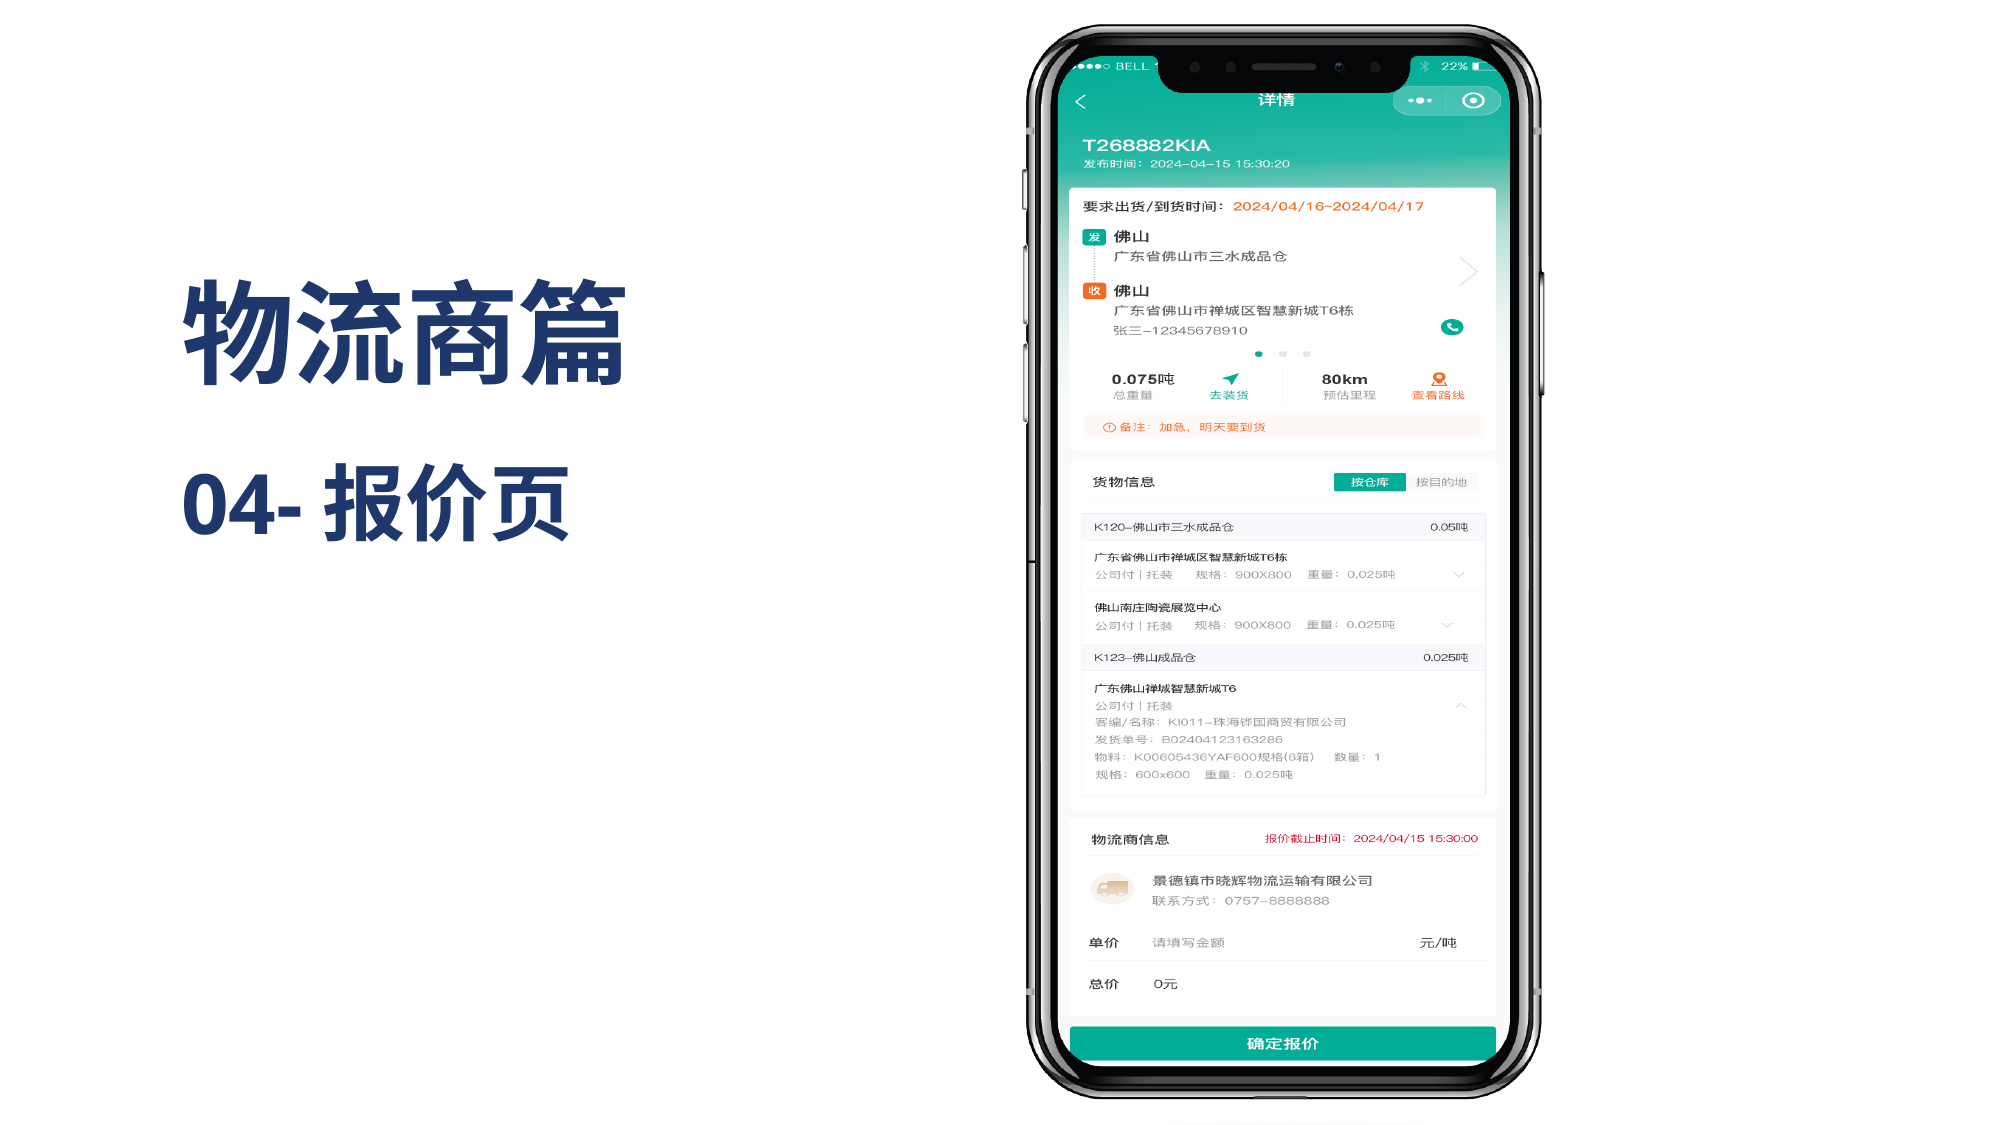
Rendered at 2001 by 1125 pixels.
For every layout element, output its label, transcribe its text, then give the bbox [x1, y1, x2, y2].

picture [1021, 23, 1545, 1125]
text_box 物流商篇 04-报价页 [166, 270, 1021, 560]
